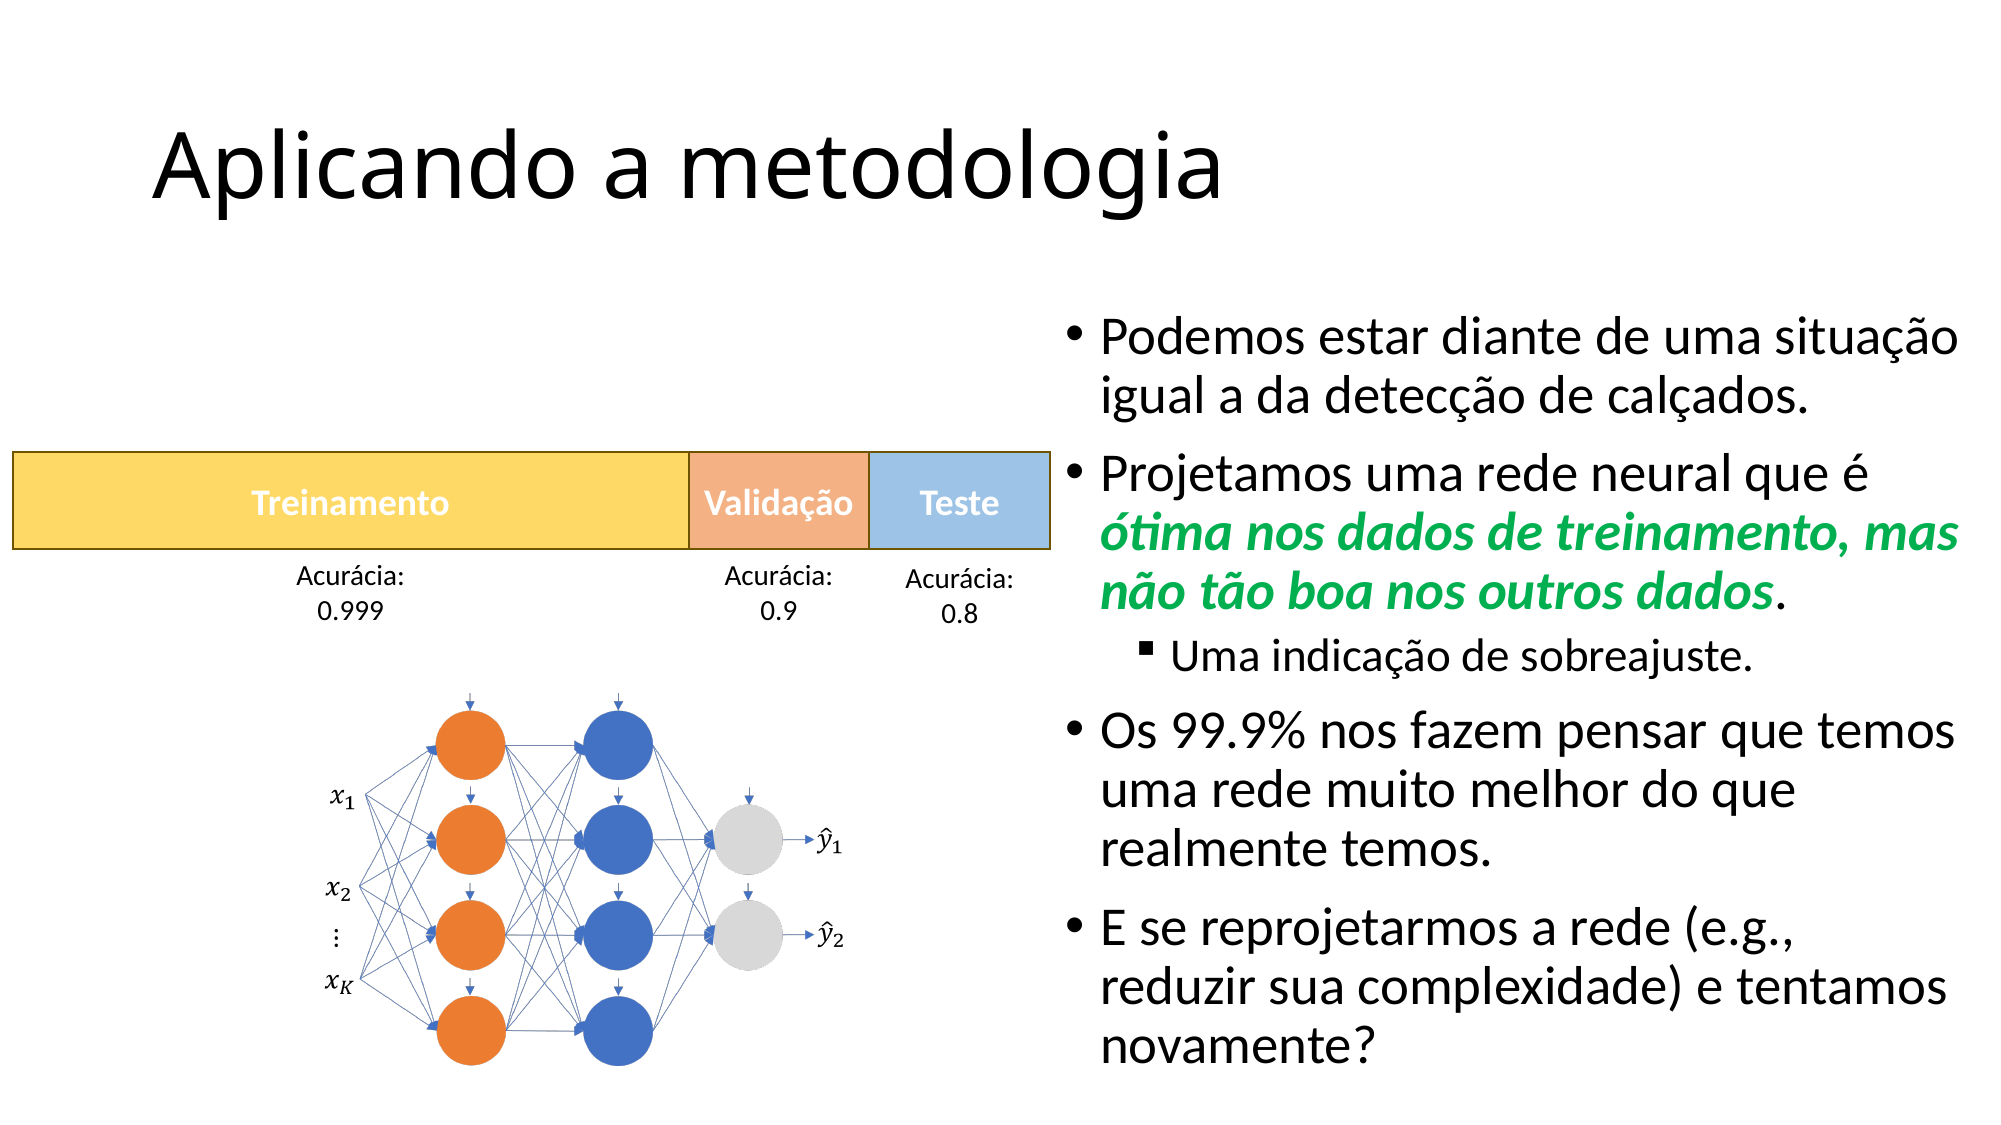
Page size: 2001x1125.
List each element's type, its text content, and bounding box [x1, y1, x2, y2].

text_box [12, 451, 1050, 550]
picture [296, 693, 857, 1066]
text_box Acurácia: 0.9 [688, 550, 870, 634]
list Podemos estar diante de uma situação igual a da detecção de calçados. Projetamos uma rede neural que é ótima nos dados de treinamento, mas não tão boa nos outros dados. Uma indicação de sobreajuste. Os 99.9% nos fazem pensar que temos uma rede muito melhor do que realmente temos. E se reprojetarmos a rede (e.g., reduzir sua complexidade) e tentamos novamente? [1050, 299, 1976, 1125]
title Aplicando a metodologia [137, 59, 1863, 278]
text_box Acurácia: 0.999 [257, 550, 445, 634]
text_box Acurácia: 0.8 [869, 552, 1050, 637]
